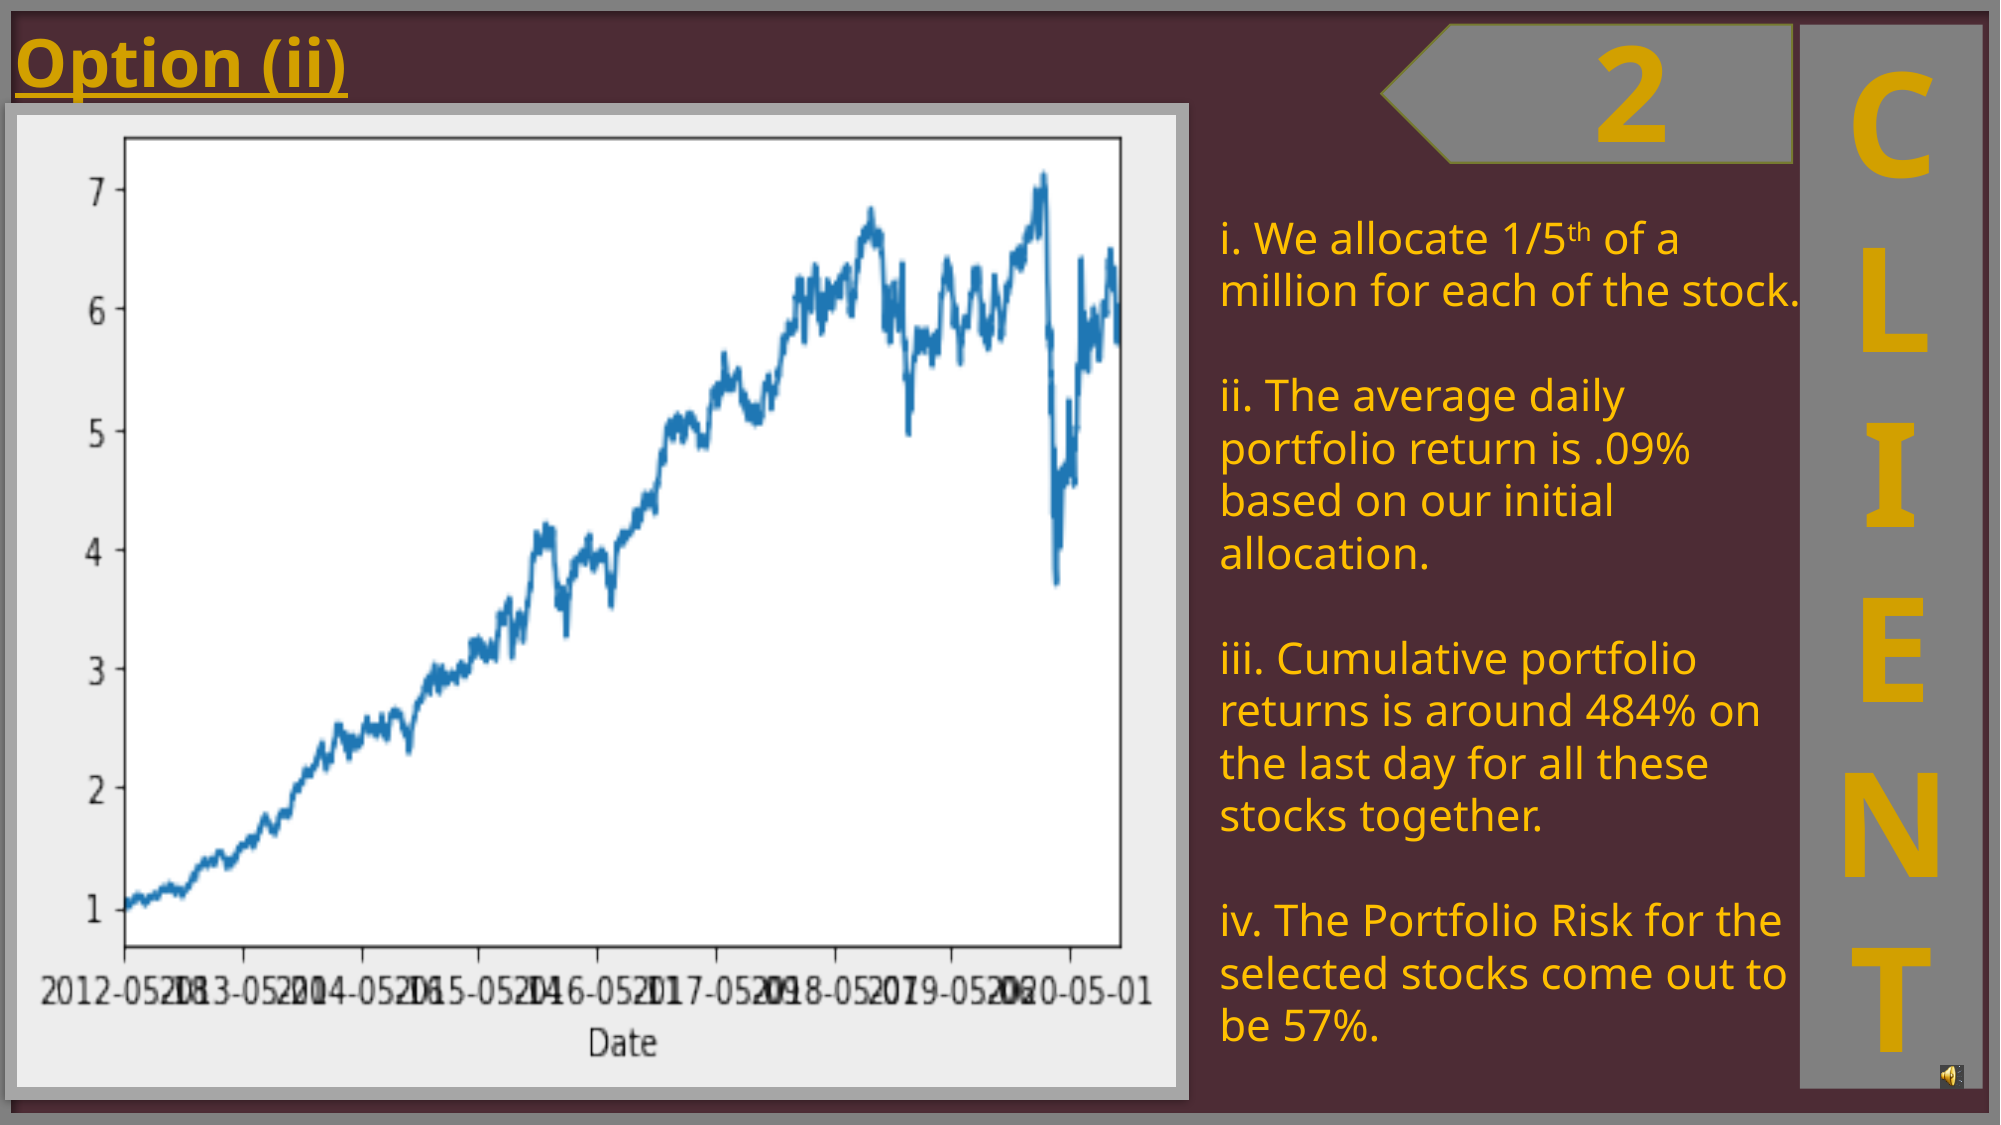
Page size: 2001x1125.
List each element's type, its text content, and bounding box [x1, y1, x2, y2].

picture [17, 115, 1177, 1088]
text_box 2 [1551, 2, 1713, 177]
text_box Option (ii) [0, 13, 469, 105]
text_box [1713, 23, 1794, 164]
text_box [1379, 23, 1551, 164]
text_box i. We allocate 1/5th of a million for each of the stock. ii. The average daily portfolio return is .09% based on our initial allocation. iii. Cumulative portfolio returns is around 484% on the last day for all these stocks together. iv. The Portfolio Risk for the selected stocks come out to be 57%. [1204, 203, 1822, 1058]
text_box [0, 0, 2000, 1125]
picture [1939, 1064, 1965, 1090]
text_box C L I E N T [1799, 24, 1983, 1089]
